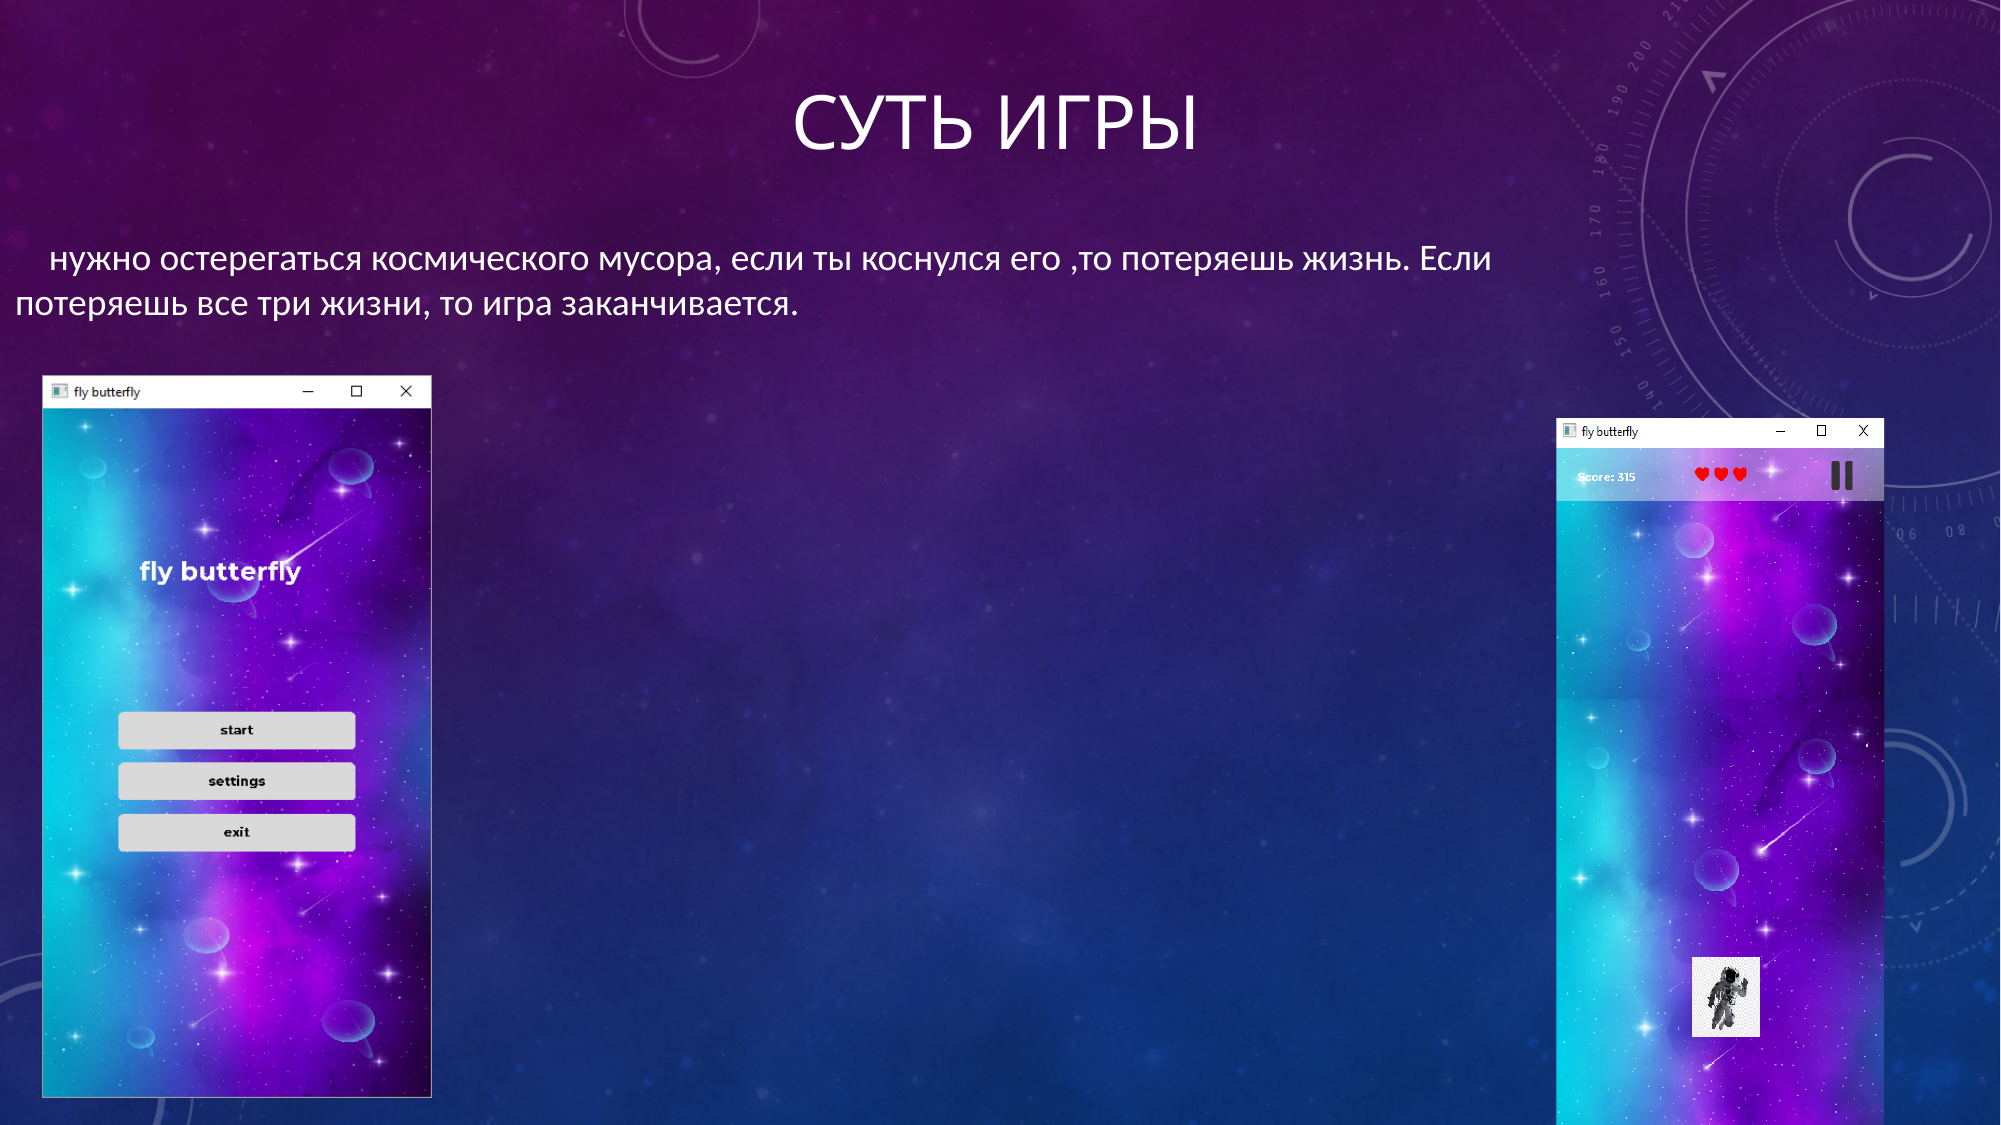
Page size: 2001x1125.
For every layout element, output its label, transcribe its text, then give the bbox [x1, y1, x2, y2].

list нужно остерегаться космического мусора, если ты коснулся его ,то потеряешь жизнь. Если потеряешь все три жизни, то игра заканчивается. [0, 0, 1662, 578]
picture [0, 0, 2001, 1125]
title Суть игры [1662, 0, 2000, 239]
